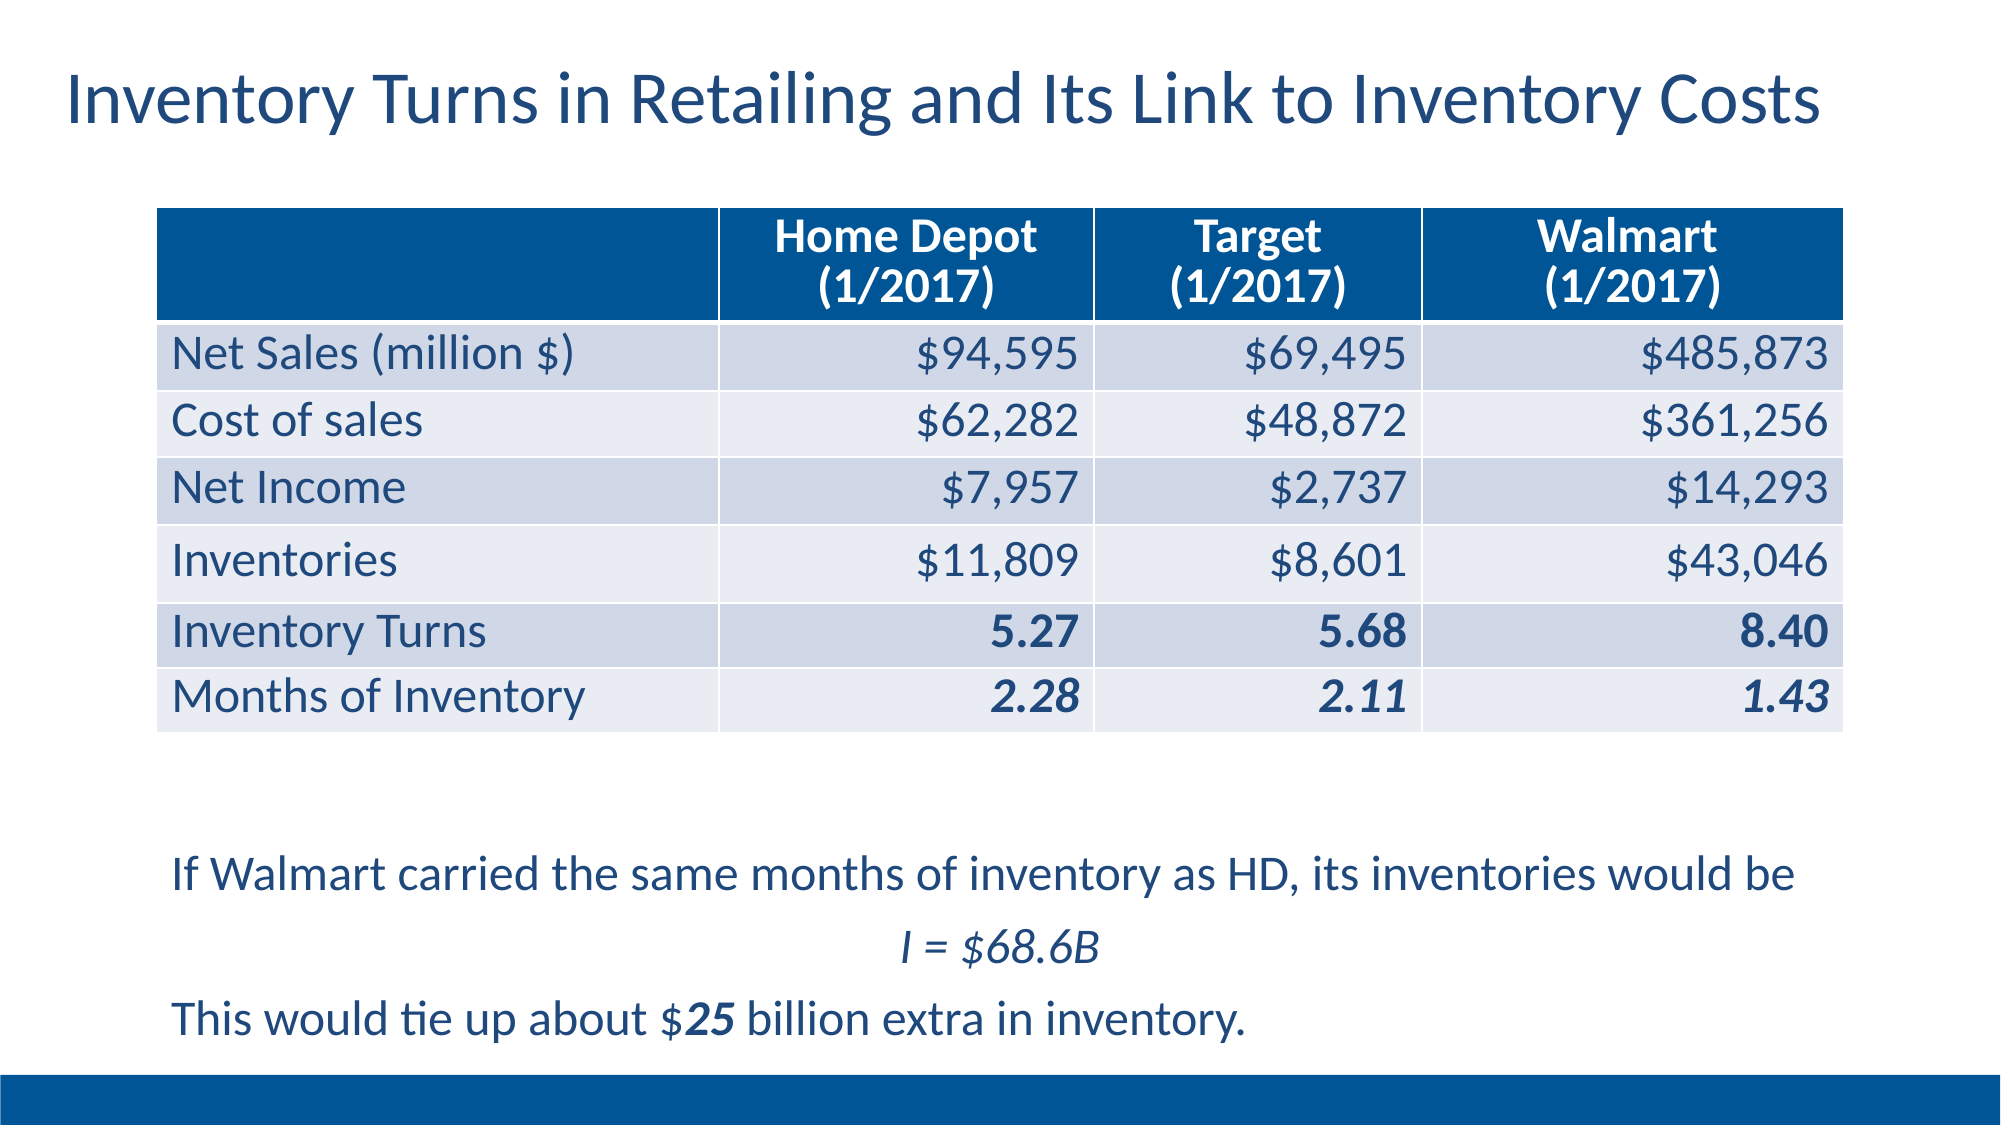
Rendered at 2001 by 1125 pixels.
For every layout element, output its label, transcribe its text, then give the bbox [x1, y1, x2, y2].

table_header Home Depot (1/2017) [720, 208, 1093, 320]
table_cell $2,737 [1095, 458, 1421, 524]
table_cell Inventory Turns [157, 604, 718, 667]
table_cell 5.68 [1095, 604, 1421, 667]
text_box If Walmart carried the same months of inventory as HD, its inventories would be I = $68.6B This would tie up about $25 billion extra in inventory. [156, 833, 1844, 1056]
table_header Walmart (1/2017) [1423, 208, 1843, 320]
table_cell 2.28 [720, 669, 1093, 732]
title Inventory Turns in Retailing and Its Link to Inventory Costs [50, 24, 1950, 163]
table_cell Net Sales (million $) [157, 325, 718, 390]
table_cell $8,601 [1095, 526, 1421, 602]
table_cell $48,872 [1095, 392, 1421, 456]
table_header [157, 208, 718, 320]
table_cell Inventories [157, 526, 718, 602]
table_cell $14,293 [1423, 458, 1843, 524]
table_cell $62,282 [720, 392, 1093, 456]
table_header Target (1/2017) [1095, 208, 1421, 320]
table_cell $69,495 [1095, 325, 1421, 390]
table_cell Cost of sales [157, 392, 718, 456]
table_cell 5.27 [720, 604, 1093, 667]
table_cell $7,957 [720, 458, 1093, 524]
table_cell $361,256 [1423, 392, 1843, 456]
table_cell $43,046 [1423, 526, 1843, 602]
table_cell $485,873 [1423, 325, 1843, 390]
table_cell 2.11 [1095, 669, 1421, 732]
table_cell 8.40 [1423, 604, 1843, 667]
table_cell 1.43 [1423, 669, 1843, 732]
table_cell $94,595 [720, 325, 1093, 390]
table_cell Net Income [157, 458, 718, 524]
table_cell Months of Inventory [157, 669, 718, 732]
table_cell $11,809 [720, 526, 1093, 602]
